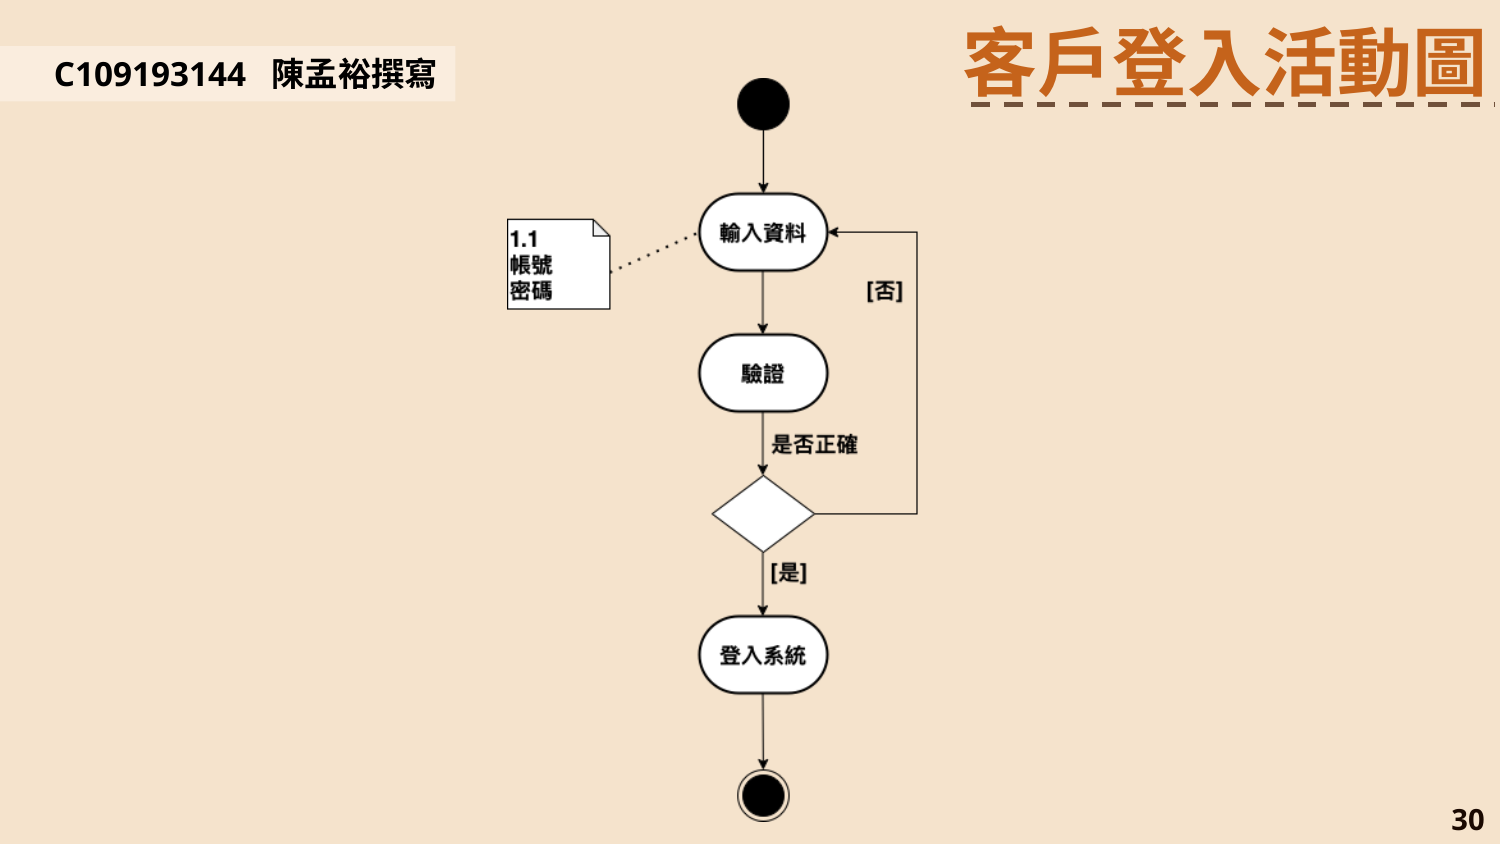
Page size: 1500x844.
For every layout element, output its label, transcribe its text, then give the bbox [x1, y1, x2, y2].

picture [506, 78, 928, 822]
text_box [0, 45, 456, 102]
slide_number 30 [1162, 798, 1500, 844]
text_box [781, 0, 1500, 105]
